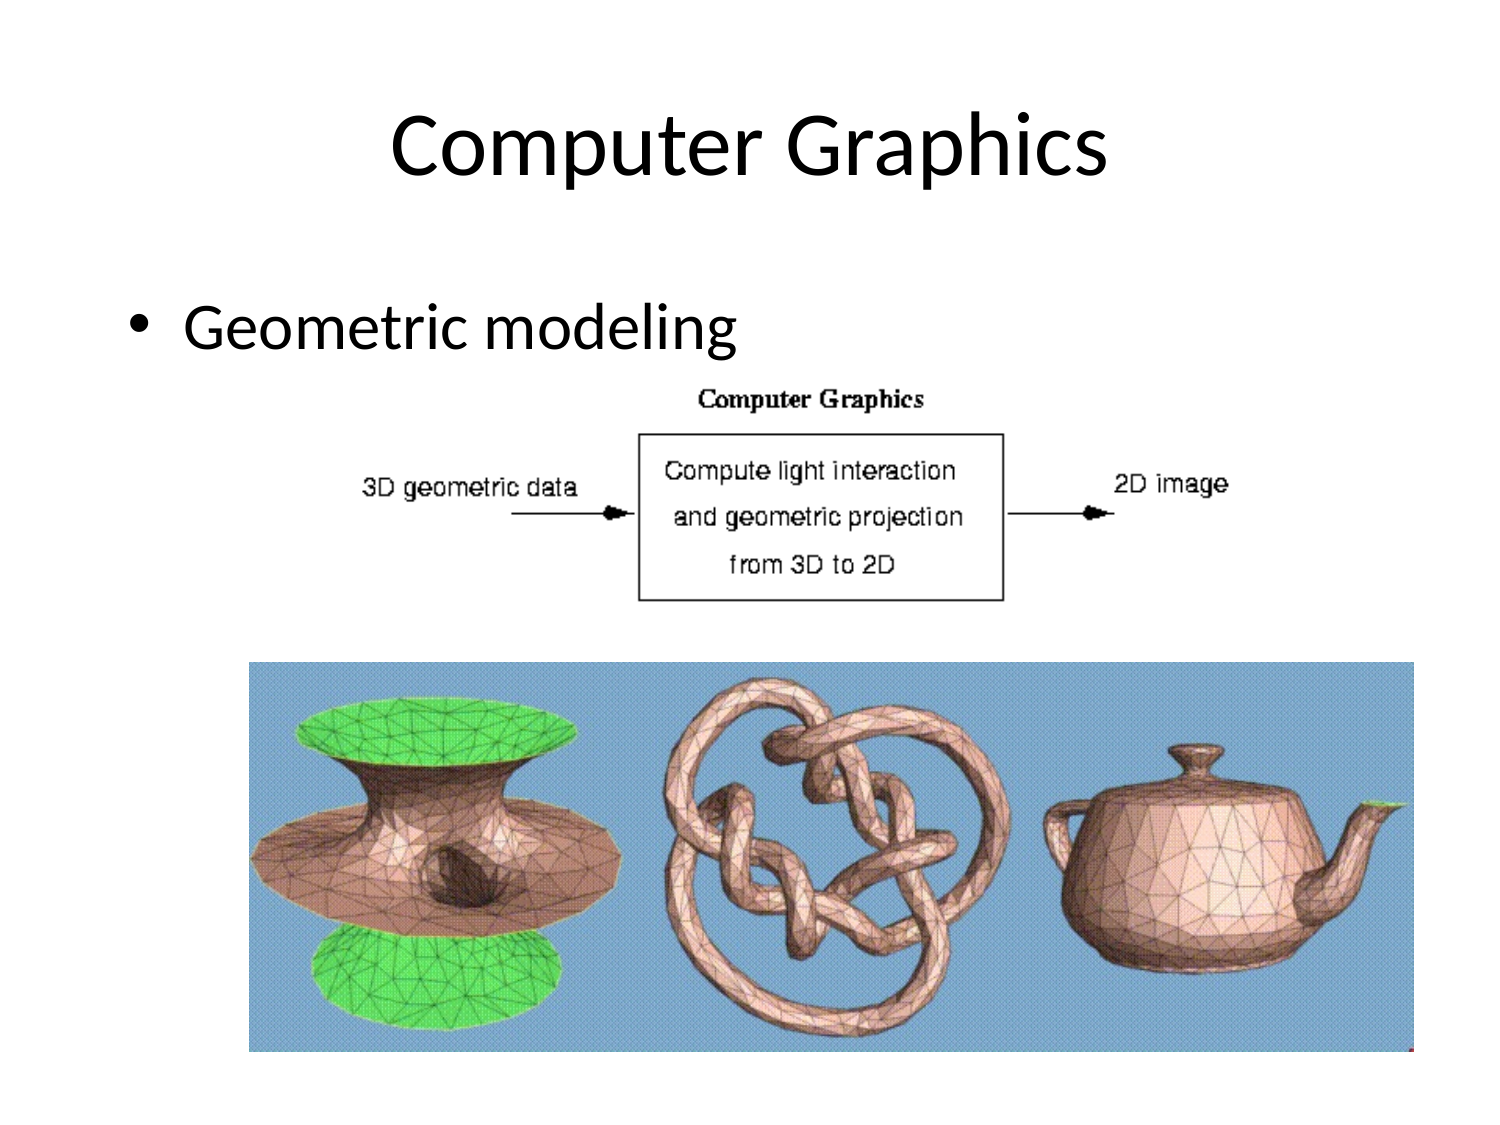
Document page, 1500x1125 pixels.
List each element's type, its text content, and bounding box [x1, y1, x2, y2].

picture [349, 362, 1238, 620]
list Geometric modeling [112, 275, 1388, 1000]
picture [249, 662, 1415, 1052]
title Computer Graphics [75, 45, 1425, 233]
